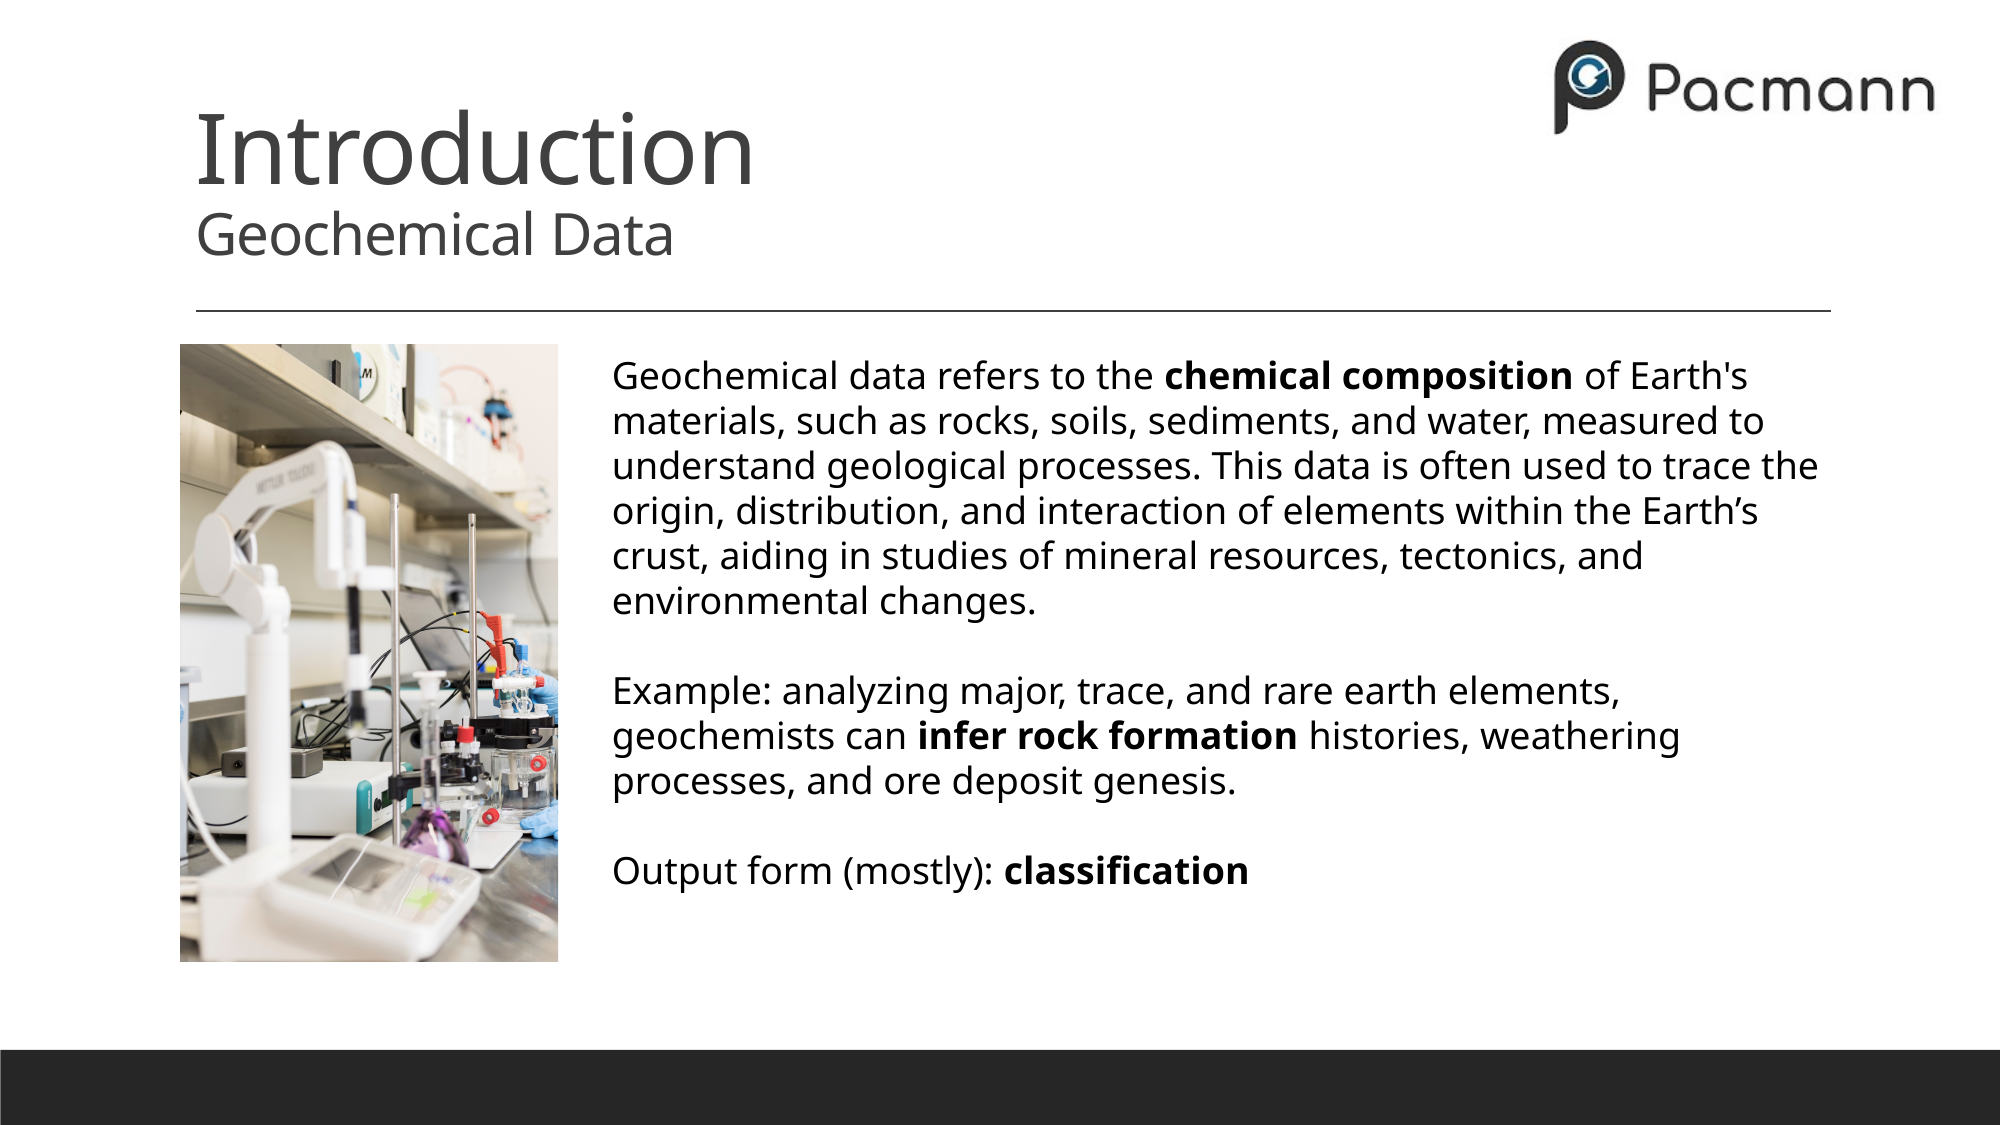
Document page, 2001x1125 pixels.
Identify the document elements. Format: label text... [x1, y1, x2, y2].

picture [1537, 16, 1970, 165]
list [179, 344, 559, 963]
title Introduction Geochemical Data [180, 73, 1830, 276]
text_box Geochemical data refers to the chemical composition of Earth's materials, such as rocks, soils, sediments, and water, measured to understand geological processes. This data is often used to trace the origin, distribution, and interaction of elements within the Earth’s crust, aiding in studies of mineral resources, tectonics, and environmental changes. Example: analyzing major, trace, and rare earth elements, geochemists can infer rock formation histories, weathering processes, and ore deposit genesis. Output form (mostly): classification [597, 344, 1870, 900]
